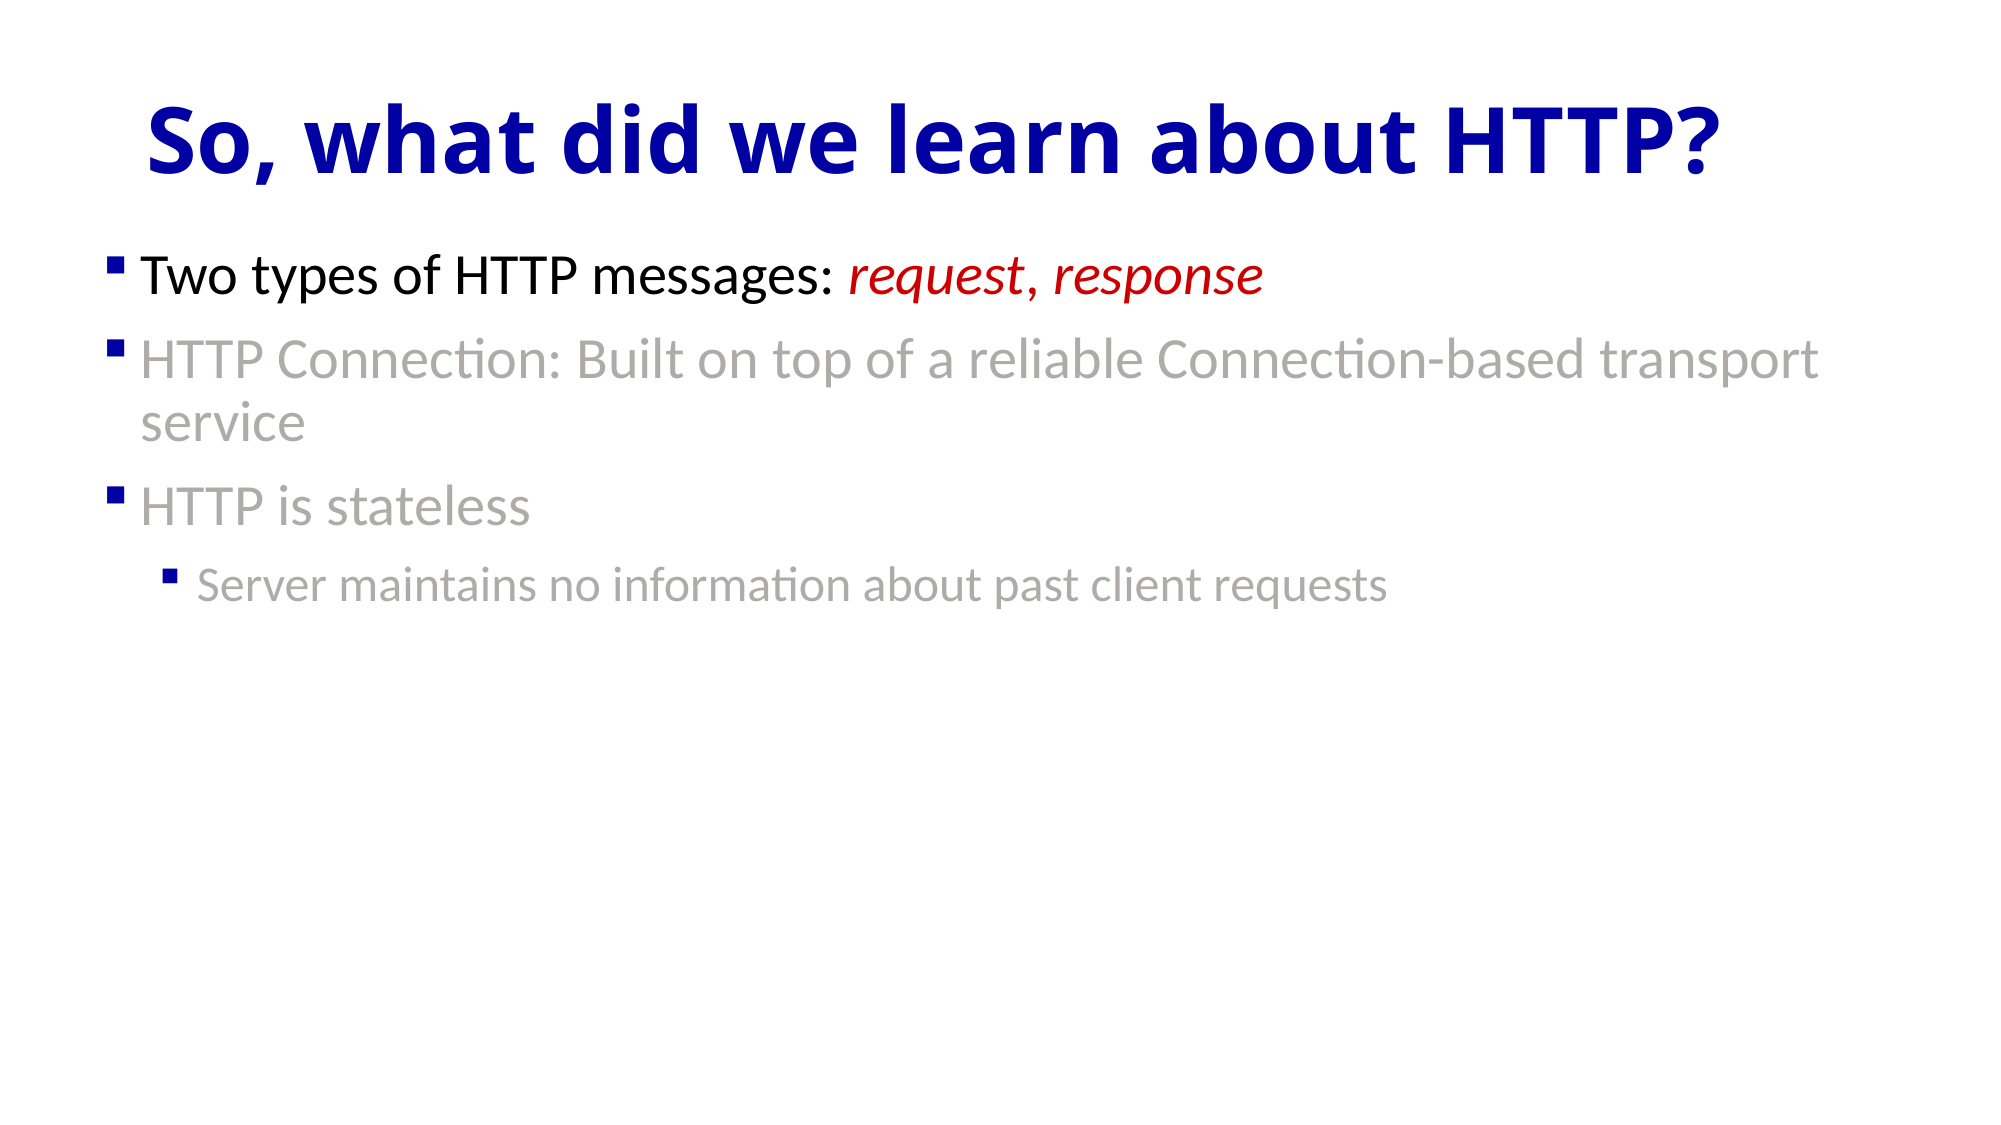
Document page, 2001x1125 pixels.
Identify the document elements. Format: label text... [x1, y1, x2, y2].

text_box Two types of HTTP messages: request, response HTTP Connection: Built on top of a reliable Connection-based transport service HTTP is stateless Server maintains no information about past client requests [87, 236, 2000, 688]
title So, what did we learn about HTTP? [131, 70, 1856, 218]
